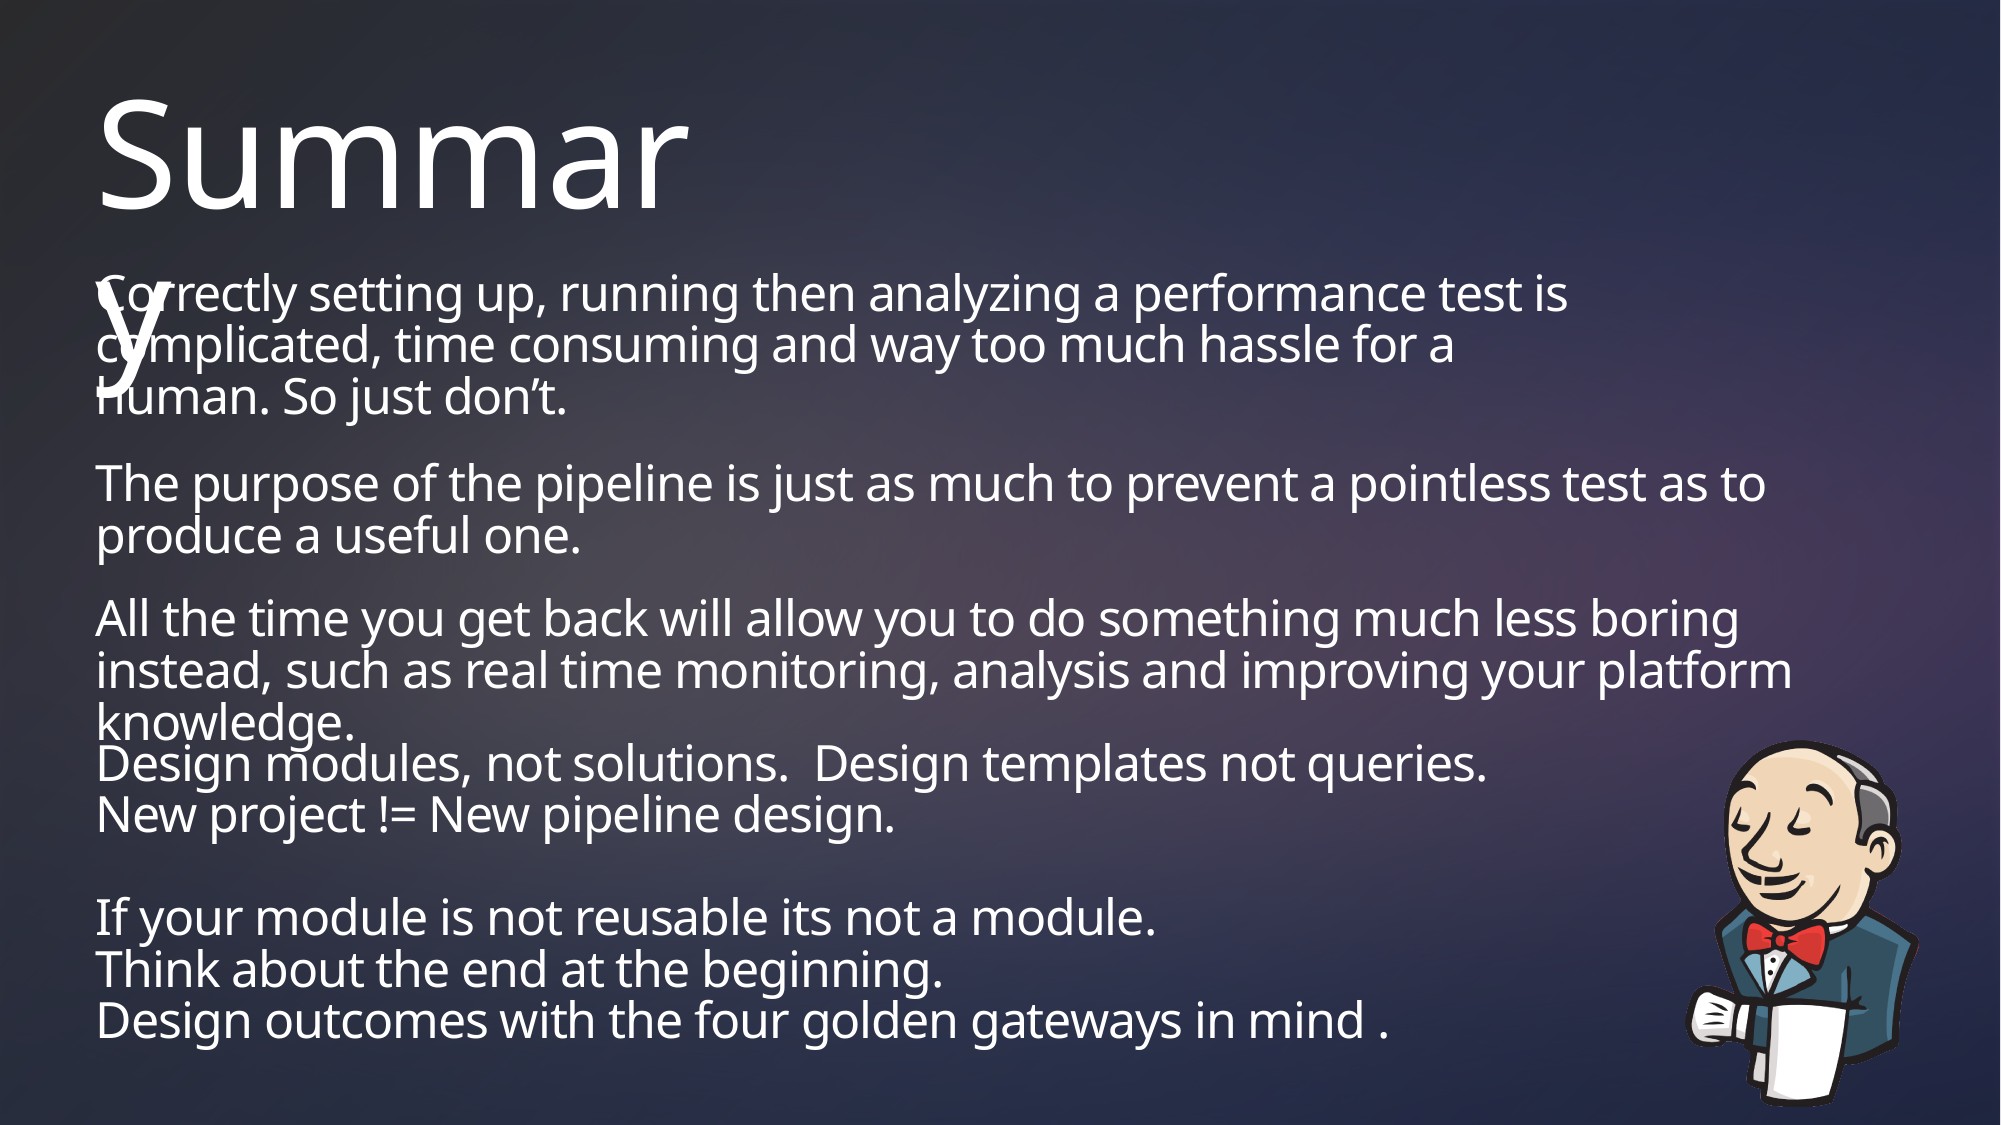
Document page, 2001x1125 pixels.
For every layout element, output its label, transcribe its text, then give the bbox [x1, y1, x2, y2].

picture [1684, 740, 1919, 1108]
text_box [0, 0, 2000, 1125]
text_box All the time you get back will allow you to do something much less boring instead, such as real time monitoring, analysis and improving your platform knowledge. [81, 588, 1931, 729]
text_box Design modules, not solutions. Design templates not queries. New project != New pipeline design. If your module is not reusable its not a module. Think about the end at the beginning. Design outcomes with the four golden gateways in mind . [81, 732, 1931, 1080]
text_box Correctly setting up, running then analyzing a performance test is complicated, time consuming and way too much hassle for a human. So just don’t. [81, 262, 1655, 453]
text_box The purpose of the pipeline is just as much to prevent a pointless test as to produce a useful one. [81, 453, 1908, 594]
text_box Summary [81, 76, 780, 252]
